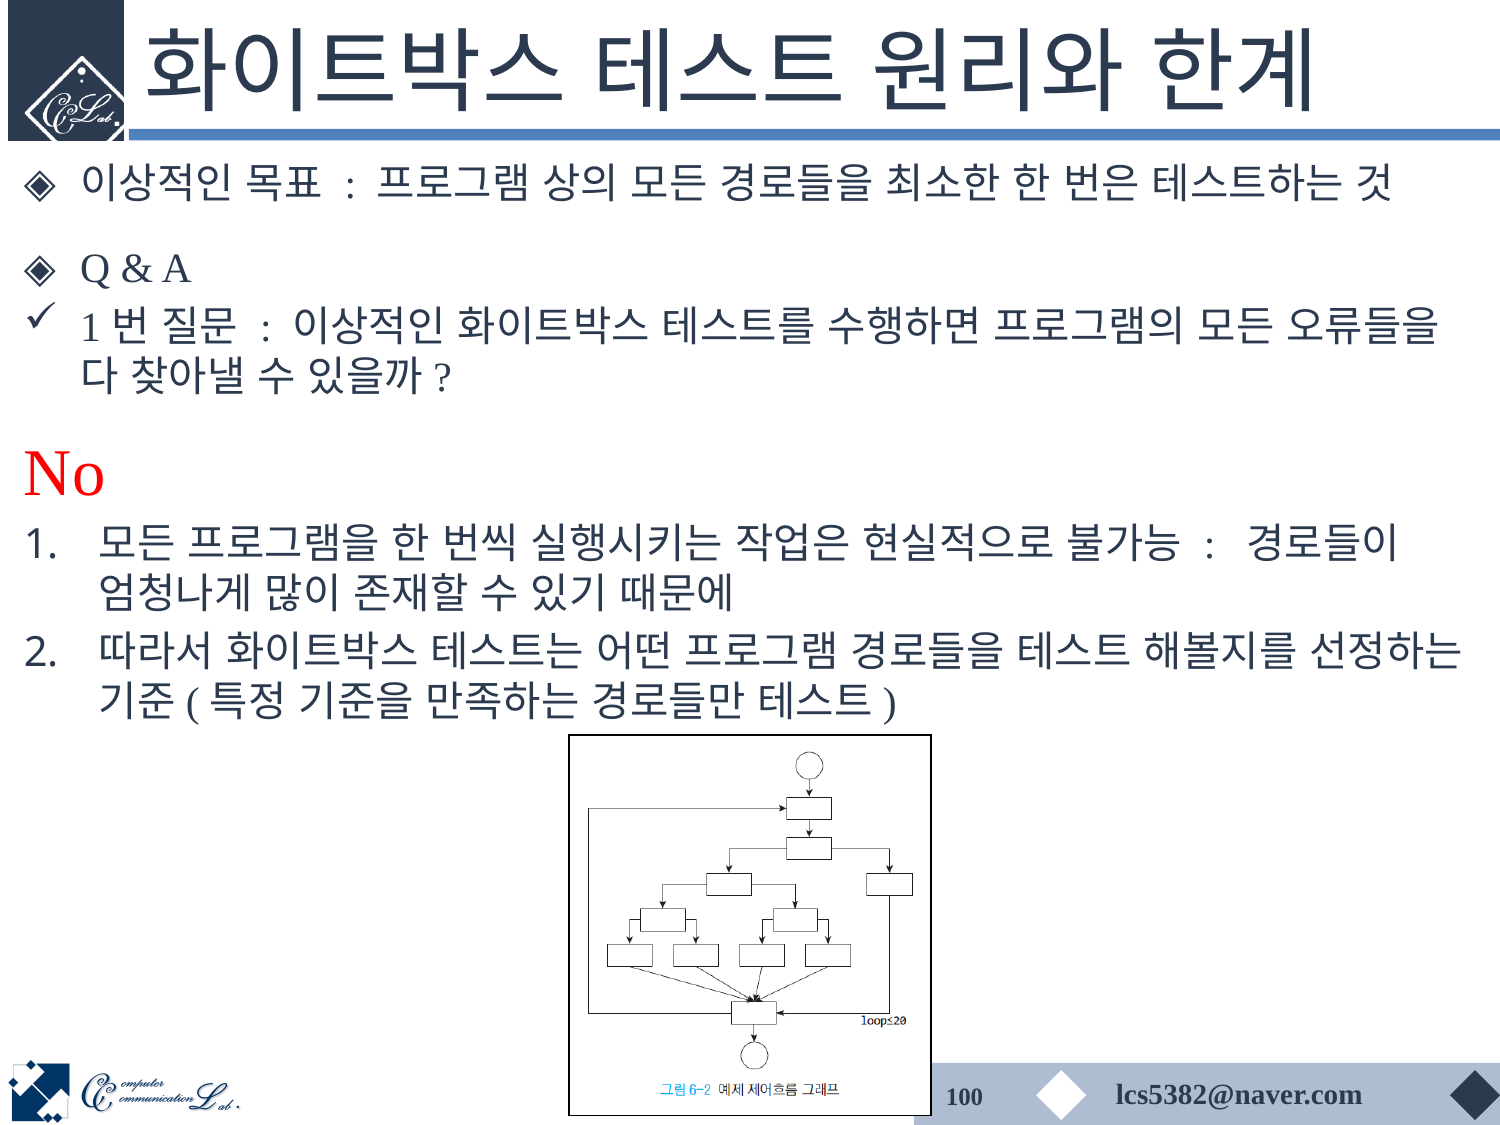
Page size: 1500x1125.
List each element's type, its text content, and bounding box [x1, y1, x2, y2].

list 이상적인 목표 : 프로그램 상의 모든 경로들을 최소한 한 번은 테스트하는 것 Q & A 1번 질문 : 이상적인 화이트박스 테스트를 수행하면 프로그램의 모든 오류들을 다 찾아낼 수 있을까? [8, 148, 1493, 420]
title 화이트박스 테스트 원리와 한계 [129, 10, 1474, 126]
picture [569, 735, 931, 1115]
picture [8, 0, 124, 141]
text_box No 모든 프로그램을 한 번씩 실행시키는 작업은 현실적으로 불가능 : 경로들이 엄청나게 많이 존재할 수 있기 때문에 따라서 화이트박스 테스트는 어떤 프로그램 경로들을 테스트 해볼지를 선정하는 기준(특정 기준을 만족하는 경로들만 테스트) [8, 420, 1493, 755]
picture [7, 1058, 243, 1125]
